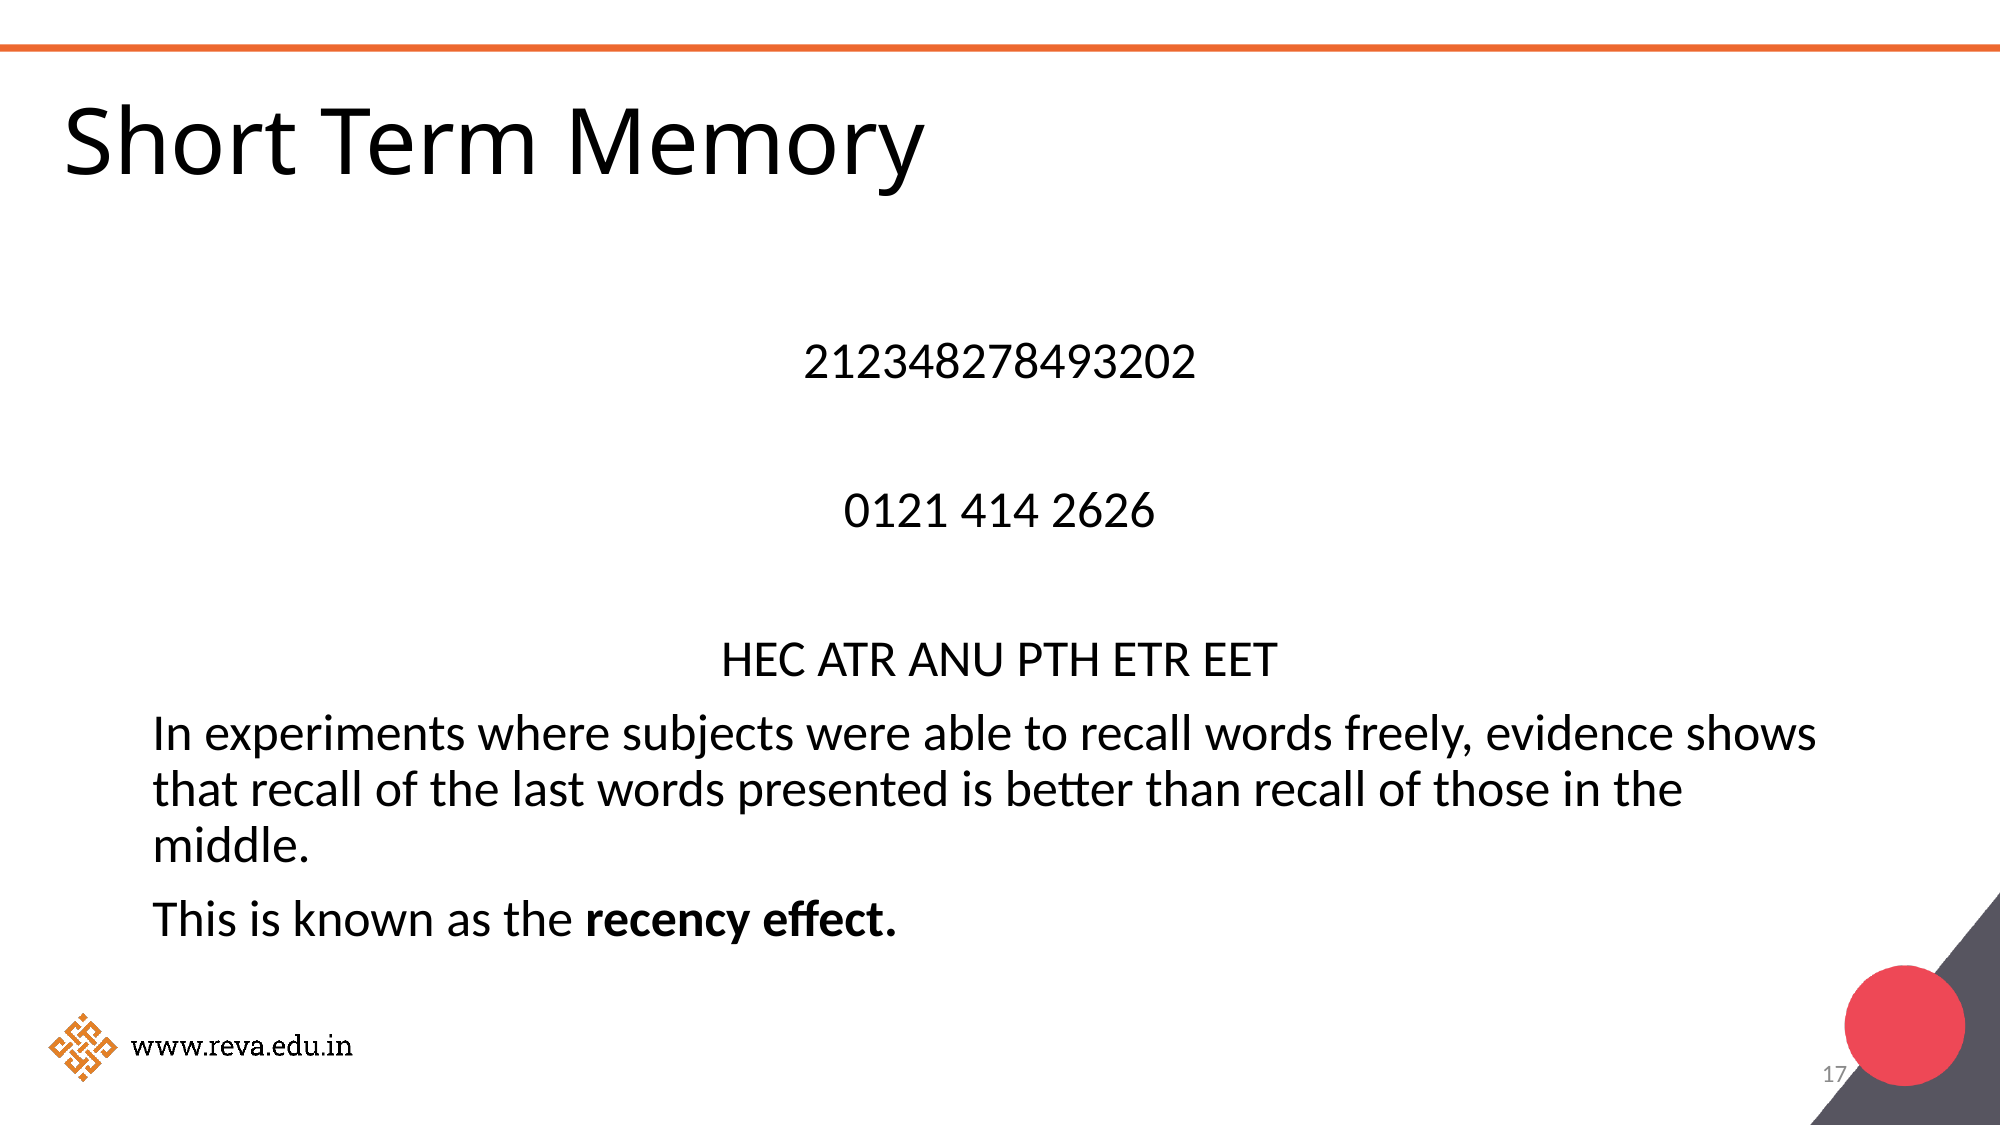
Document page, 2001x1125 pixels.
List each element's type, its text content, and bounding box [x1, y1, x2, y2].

picture [31, 1003, 366, 1092]
title Short Term Memory [48, 74, 1774, 216]
list 212348278493202 0121 414 2626 HEC ATR ANU PTH ETR EET In experiments where subjects were able to recall words freely, evidence shows that recall of the last words presented is better than recall of those in the middle. This is known as the recency effect. [137, 245, 1863, 960]
slide_number 17 [1412, 1042, 1863, 1103]
picture [1801, 882, 2000, 1125]
